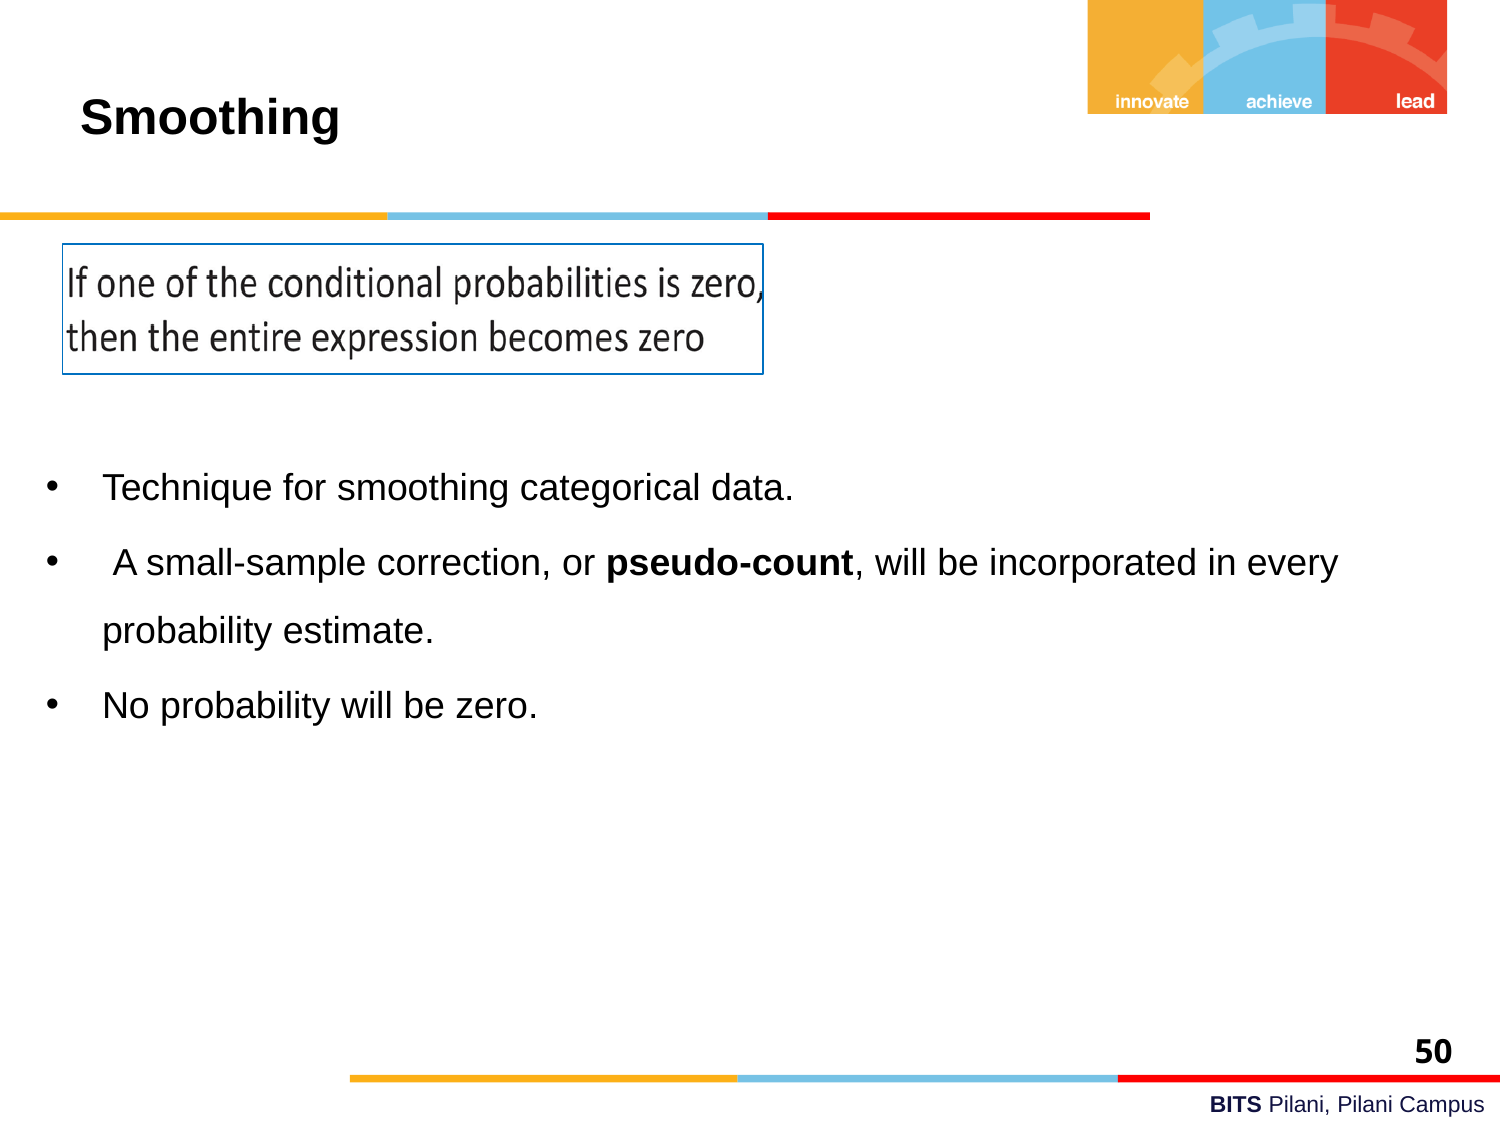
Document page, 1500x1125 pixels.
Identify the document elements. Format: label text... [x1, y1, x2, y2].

list Technique for smoothing categorical data. A small-sample correction, or pseudo-count, will be incorporated in every probability estimate. No probability will be zero. [12, 433, 1363, 1041]
picture [63, 244, 763, 374]
title Smoothing [64, 45, 1069, 185]
picture [1087, 0, 1448, 114]
slide_number 50 [1399, 1023, 1500, 1072]
